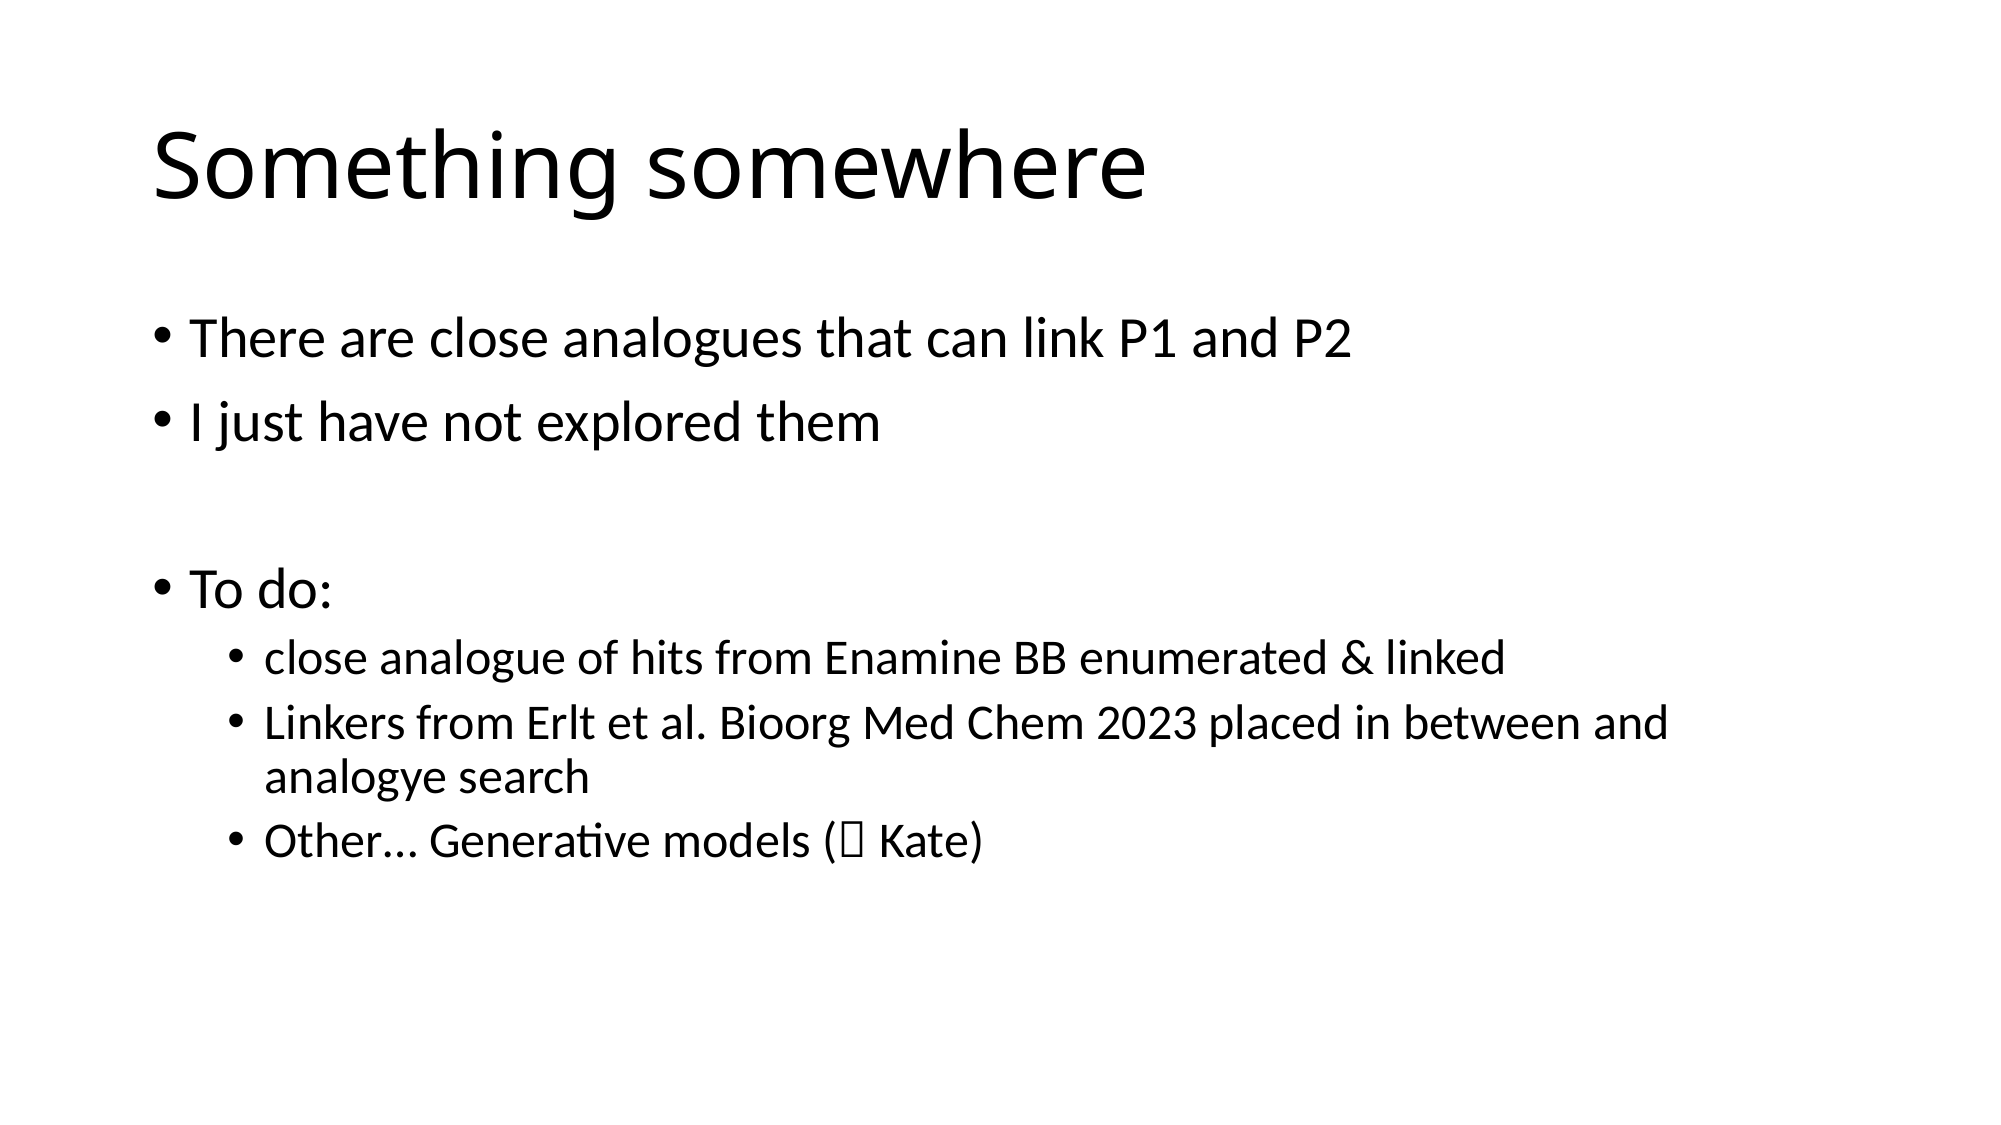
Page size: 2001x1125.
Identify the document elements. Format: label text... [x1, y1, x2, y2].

title Something somewhere [137, 59, 1863, 278]
list There are close analogues that can link P1 and P2 I just have not explored them To do: close analogue of hits from Enamine BB enumerated & linked Linkers from Erlt et al. Bioorg Med Chem 2023 placed in between and analogye search Other… Generative models ( Kate) [137, 299, 1863, 1014]
